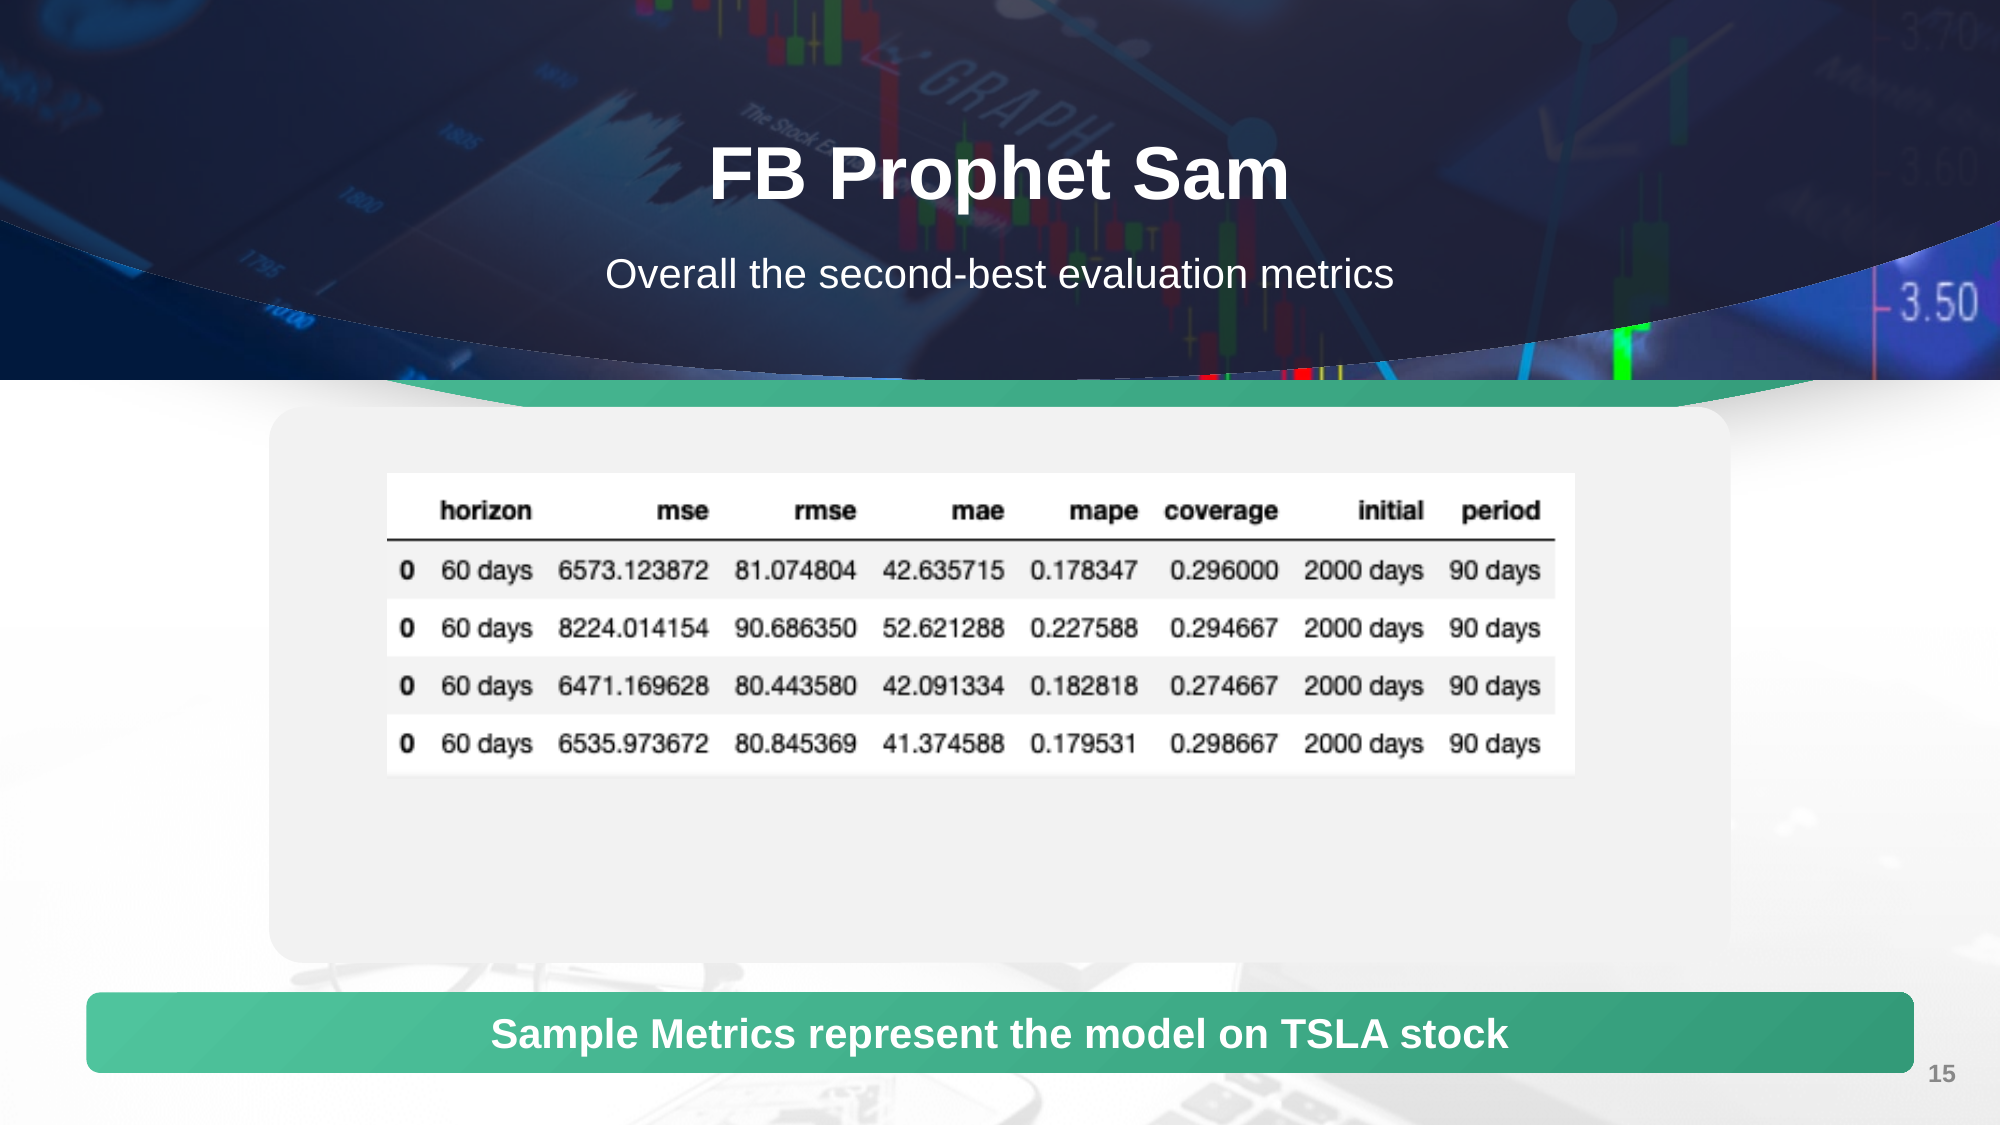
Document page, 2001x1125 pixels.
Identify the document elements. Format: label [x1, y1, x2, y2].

text_box [269, 406, 1731, 617]
picture [0, 0, 2000, 380]
picture [0, 473, 2000, 1125]
text_box [439, 391, 1761, 406]
text_box [387, 117, 1613, 306]
